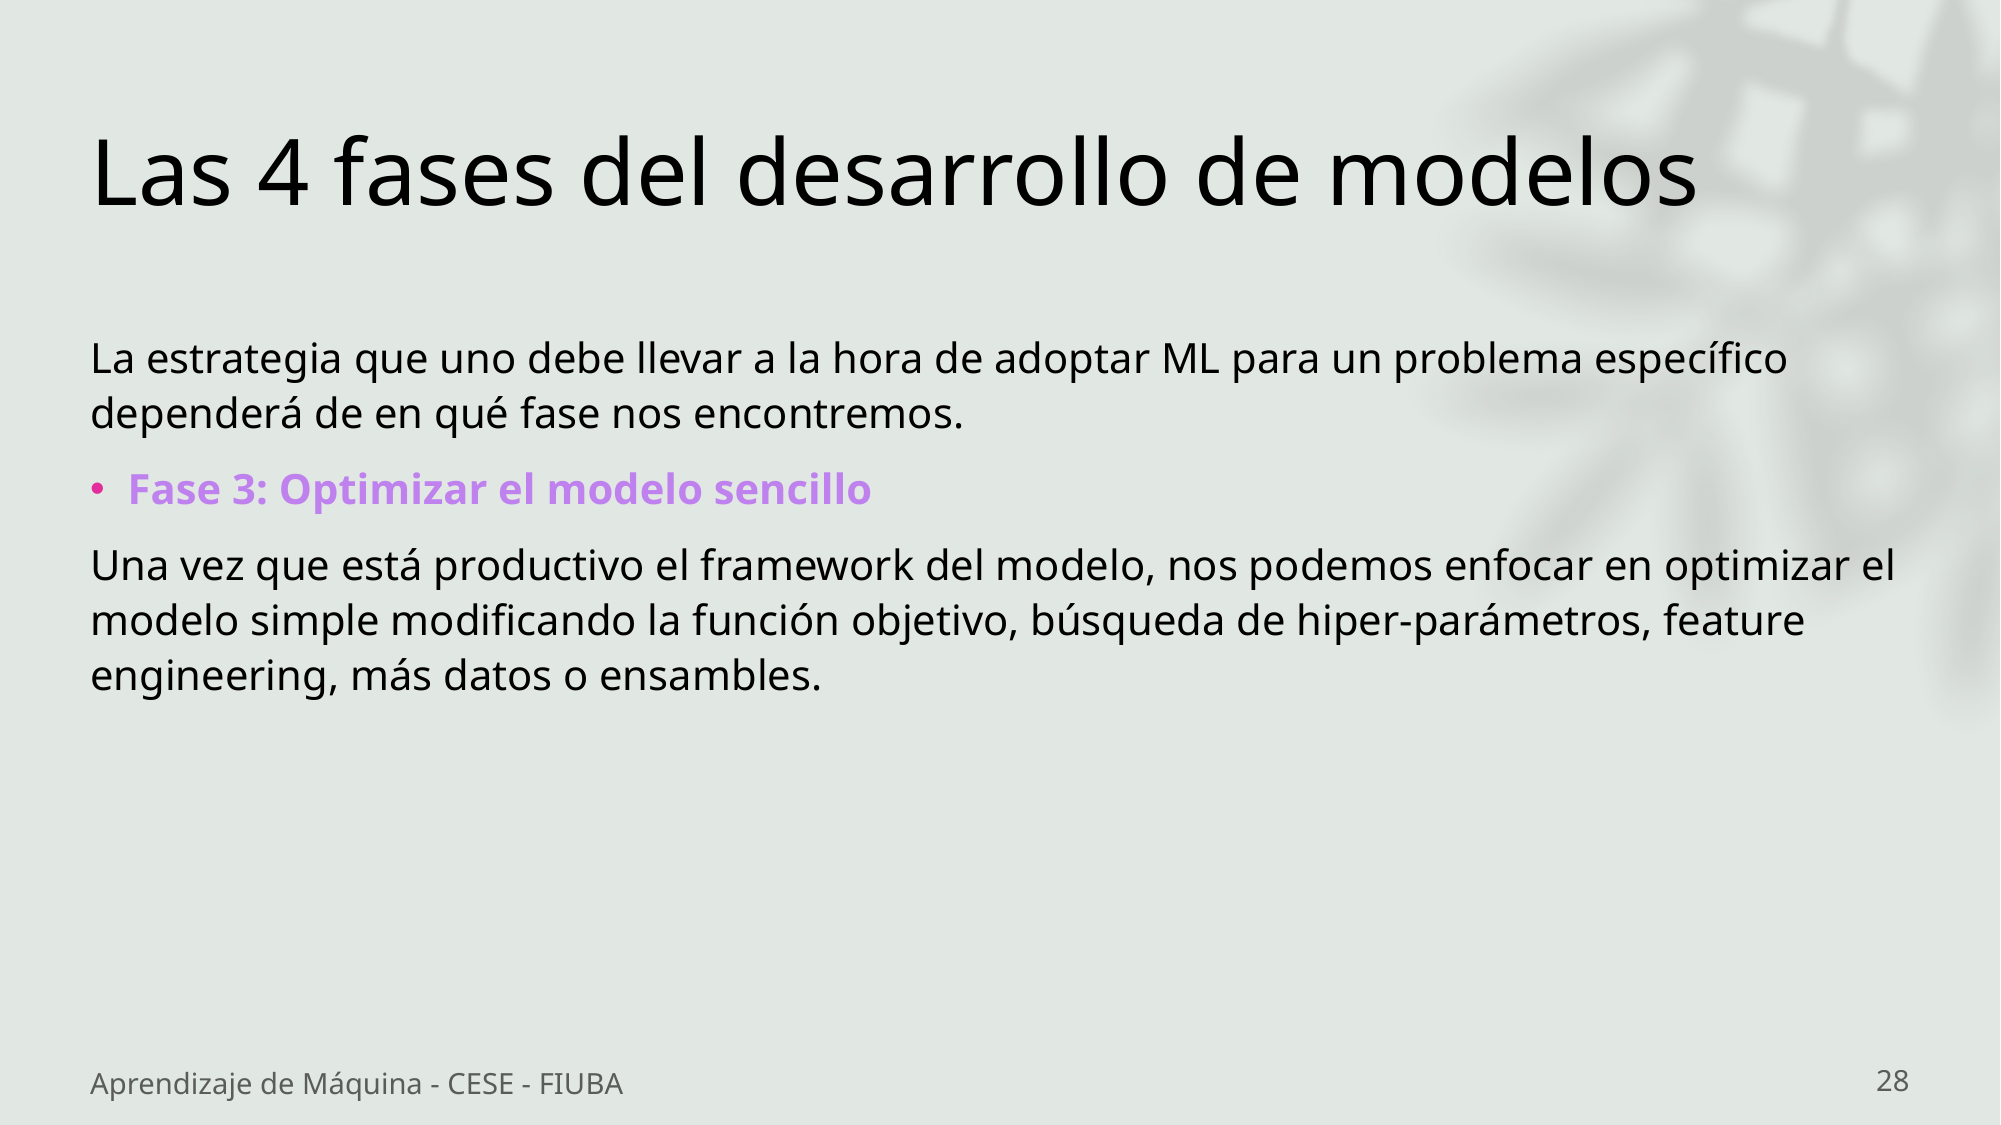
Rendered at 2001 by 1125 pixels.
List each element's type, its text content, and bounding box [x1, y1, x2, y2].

footer Aprendizaje de Máquina - CESE - FIUBA [75, 1052, 751, 1113]
slide_number 28 [1474, 1052, 1925, 1113]
title Las 4 fases del desarrollo de modelos [75, 60, 1863, 278]
list La estrategia que uno debe llevar a la hora de adoptar ML para un problema específico dependerá de en qué fase nos encontremos. Fase 3: Optimizar el modelo sencillo Una vez que está productivo el framework del modelo, nos podemos enfocar en optimizar el modelo simple modificando la función objetivo, búsqueda de hiper-parámetros, feature engineering, más datos o ensambles. [75, 319, 1925, 1009]
